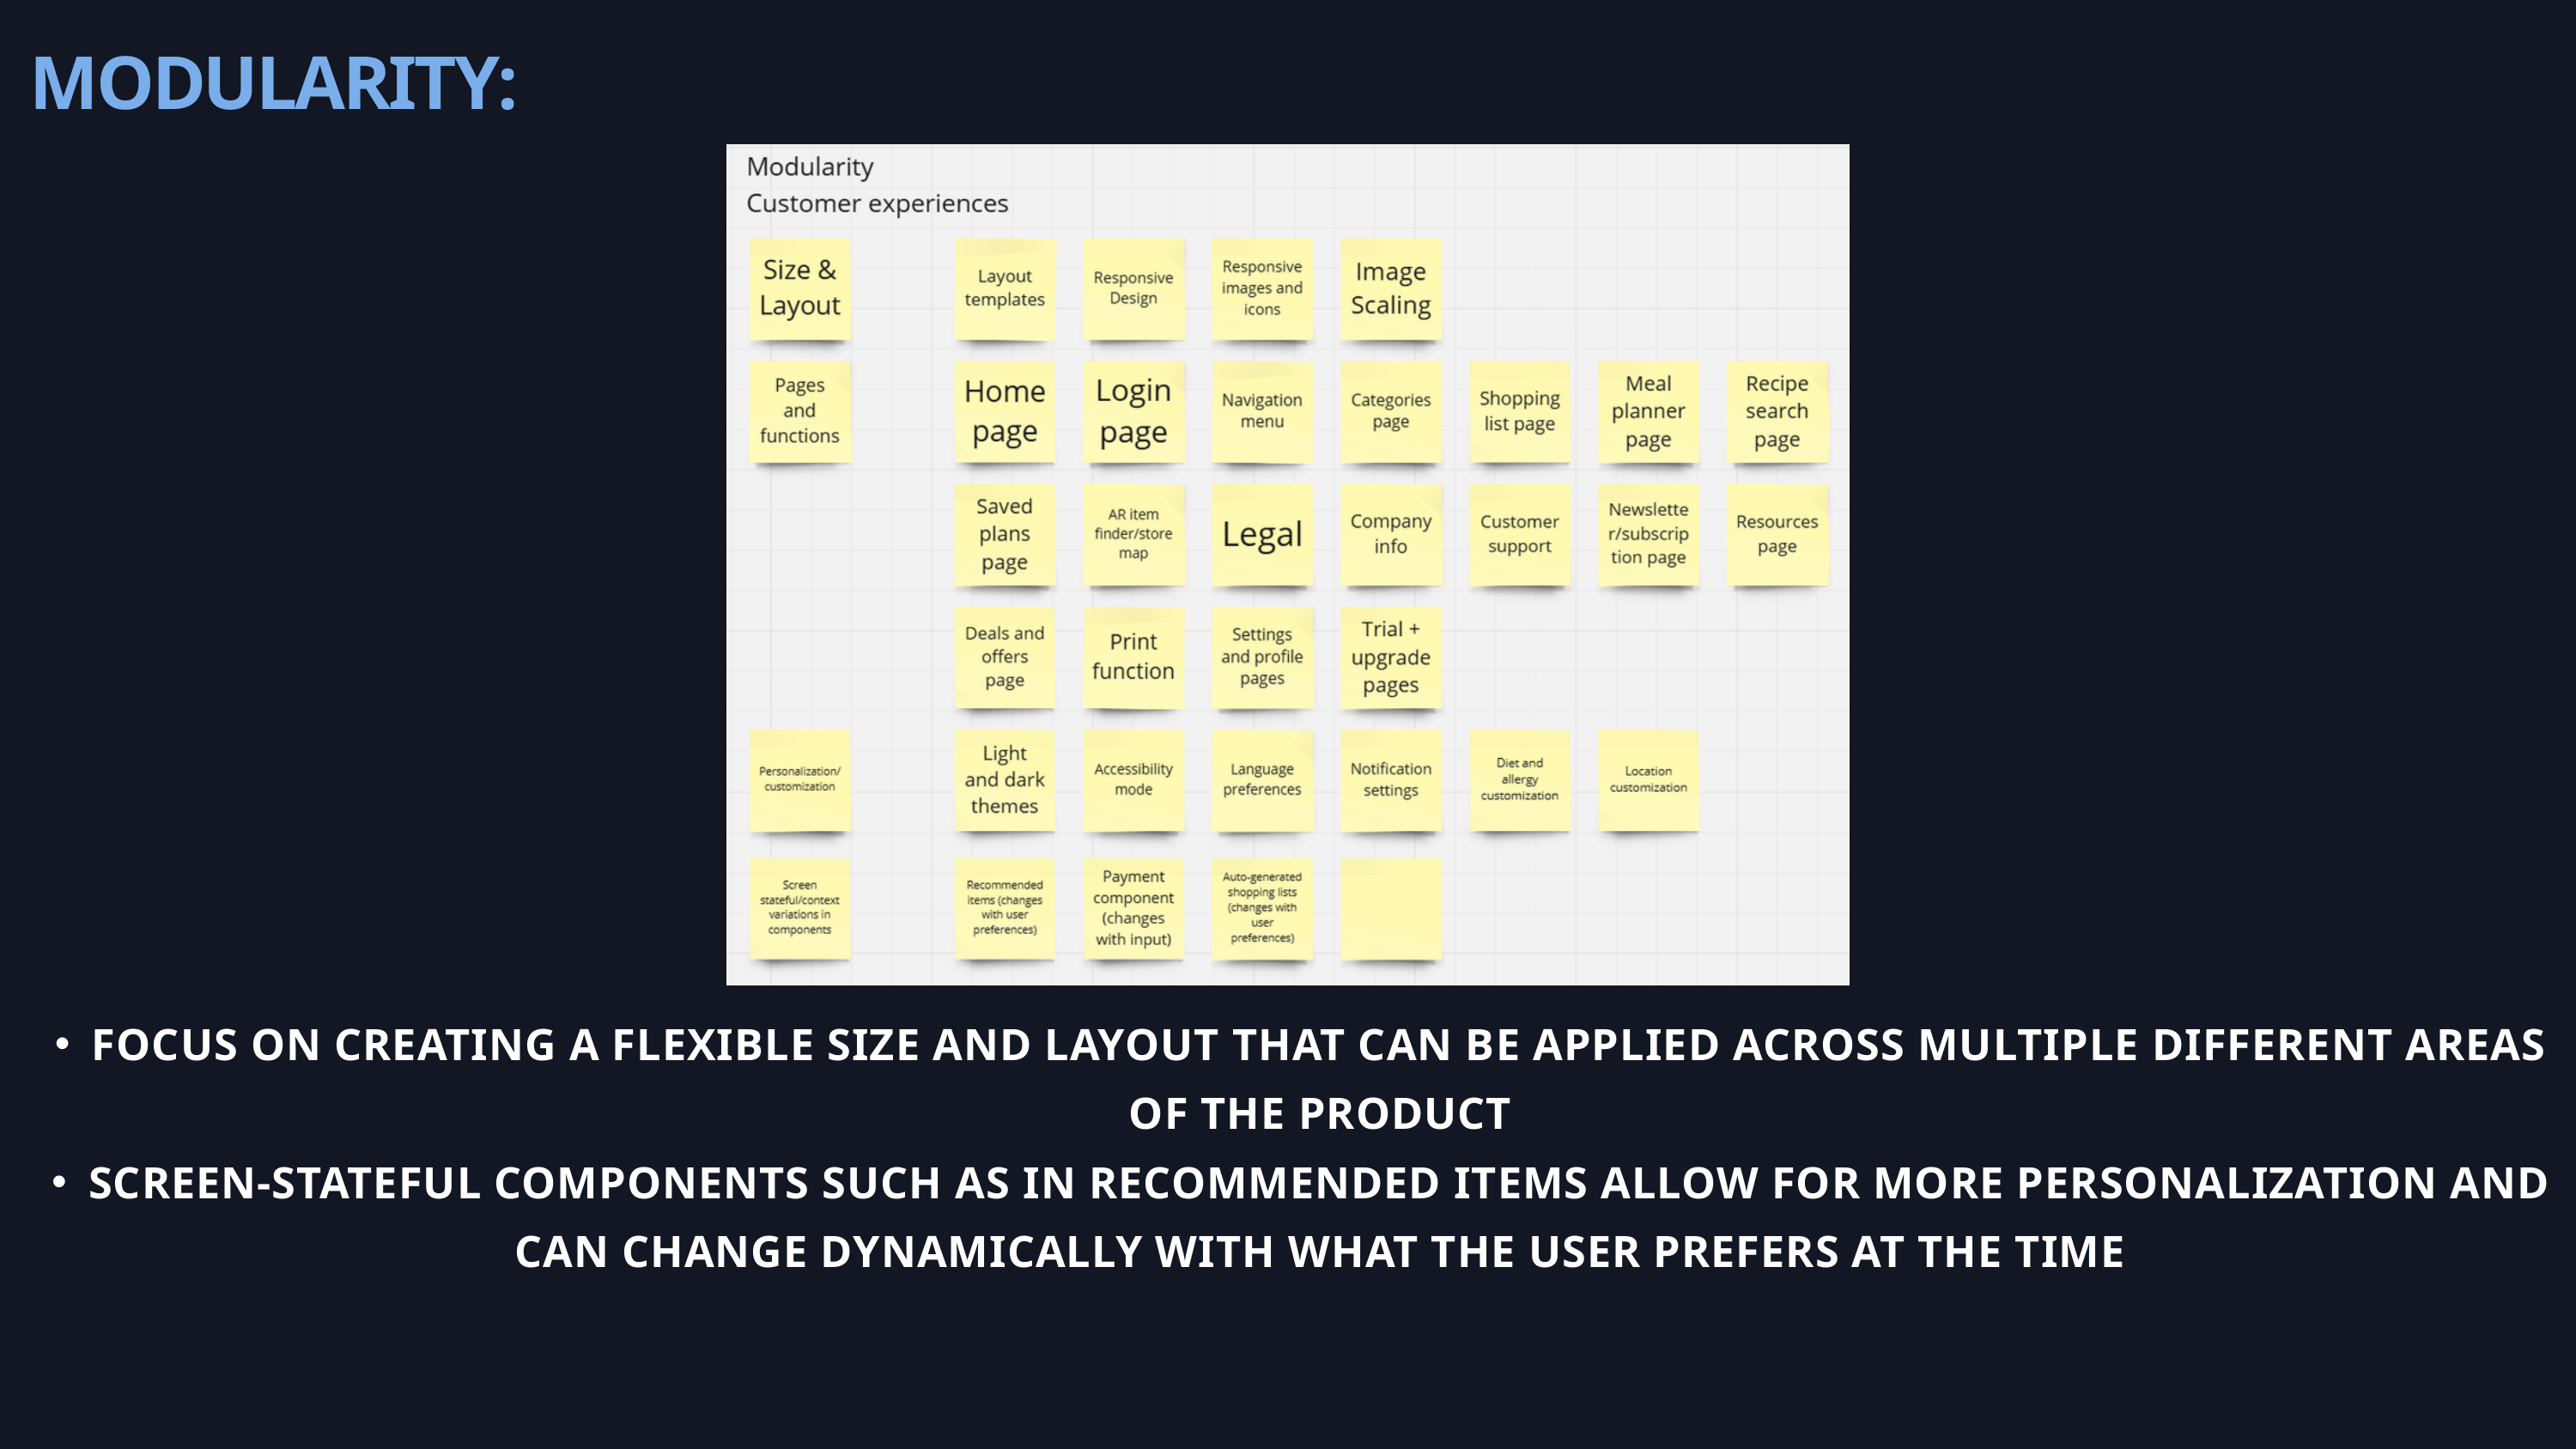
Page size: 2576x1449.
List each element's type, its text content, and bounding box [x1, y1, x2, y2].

text_box MODULARITY: [29, 6, 2576, 124]
text_box [726, 144, 1850, 985]
text_box FOCUS ON CREATING A FLEXIBLE SIZE AND LAYOUT THAT CAN BE APPLIED ACROSS MULTIPLE DIFFERENT AREAS OF THE PRODUCT SCREEN-STATEFUL COMPONENTS SUCH AS IN RECOMMENDED ITEMS ALLOW FOR MORE PERSONALIZATION AND CAN CHANGE DYNAMICALLY WITH WHAT THE USER PREFERS AT THE TIME [0, 999, 2567, 1276]
